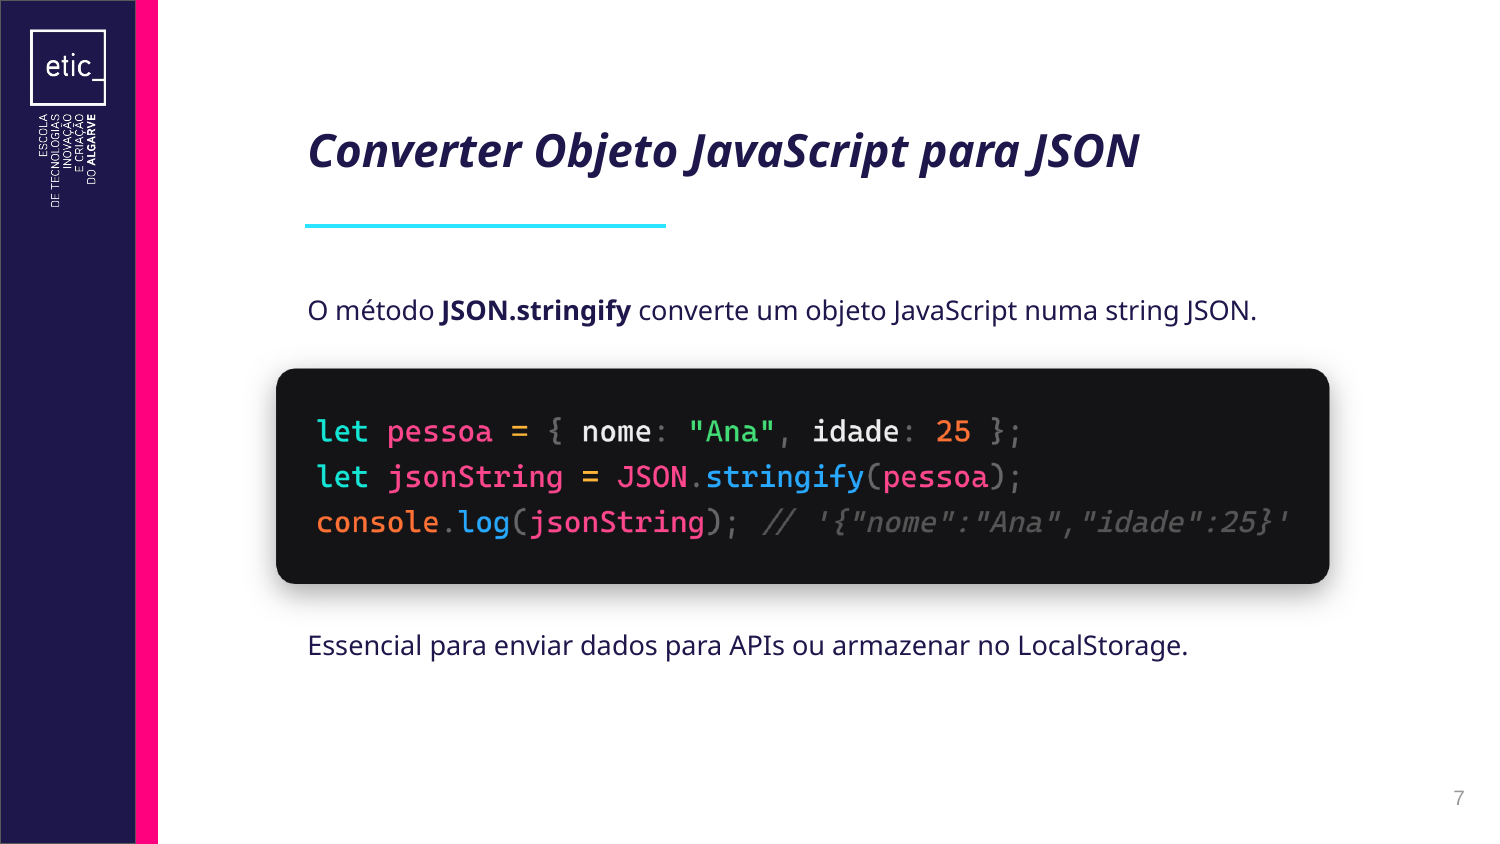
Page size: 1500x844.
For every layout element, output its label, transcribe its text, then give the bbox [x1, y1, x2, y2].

list O método JSON.stringify converte um objeto JavaScript numa string JSON. Essencial para enviar dados para APIs ou armazenar no LocalStorage. [292, 272, 1442, 765]
slide_number ‹#› [1389, 764, 1480, 830]
title Converter Objeto JavaScript para JSON [292, 80, 1162, 219]
picture [30, 29, 106, 207]
picture [210, 301, 1395, 650]
